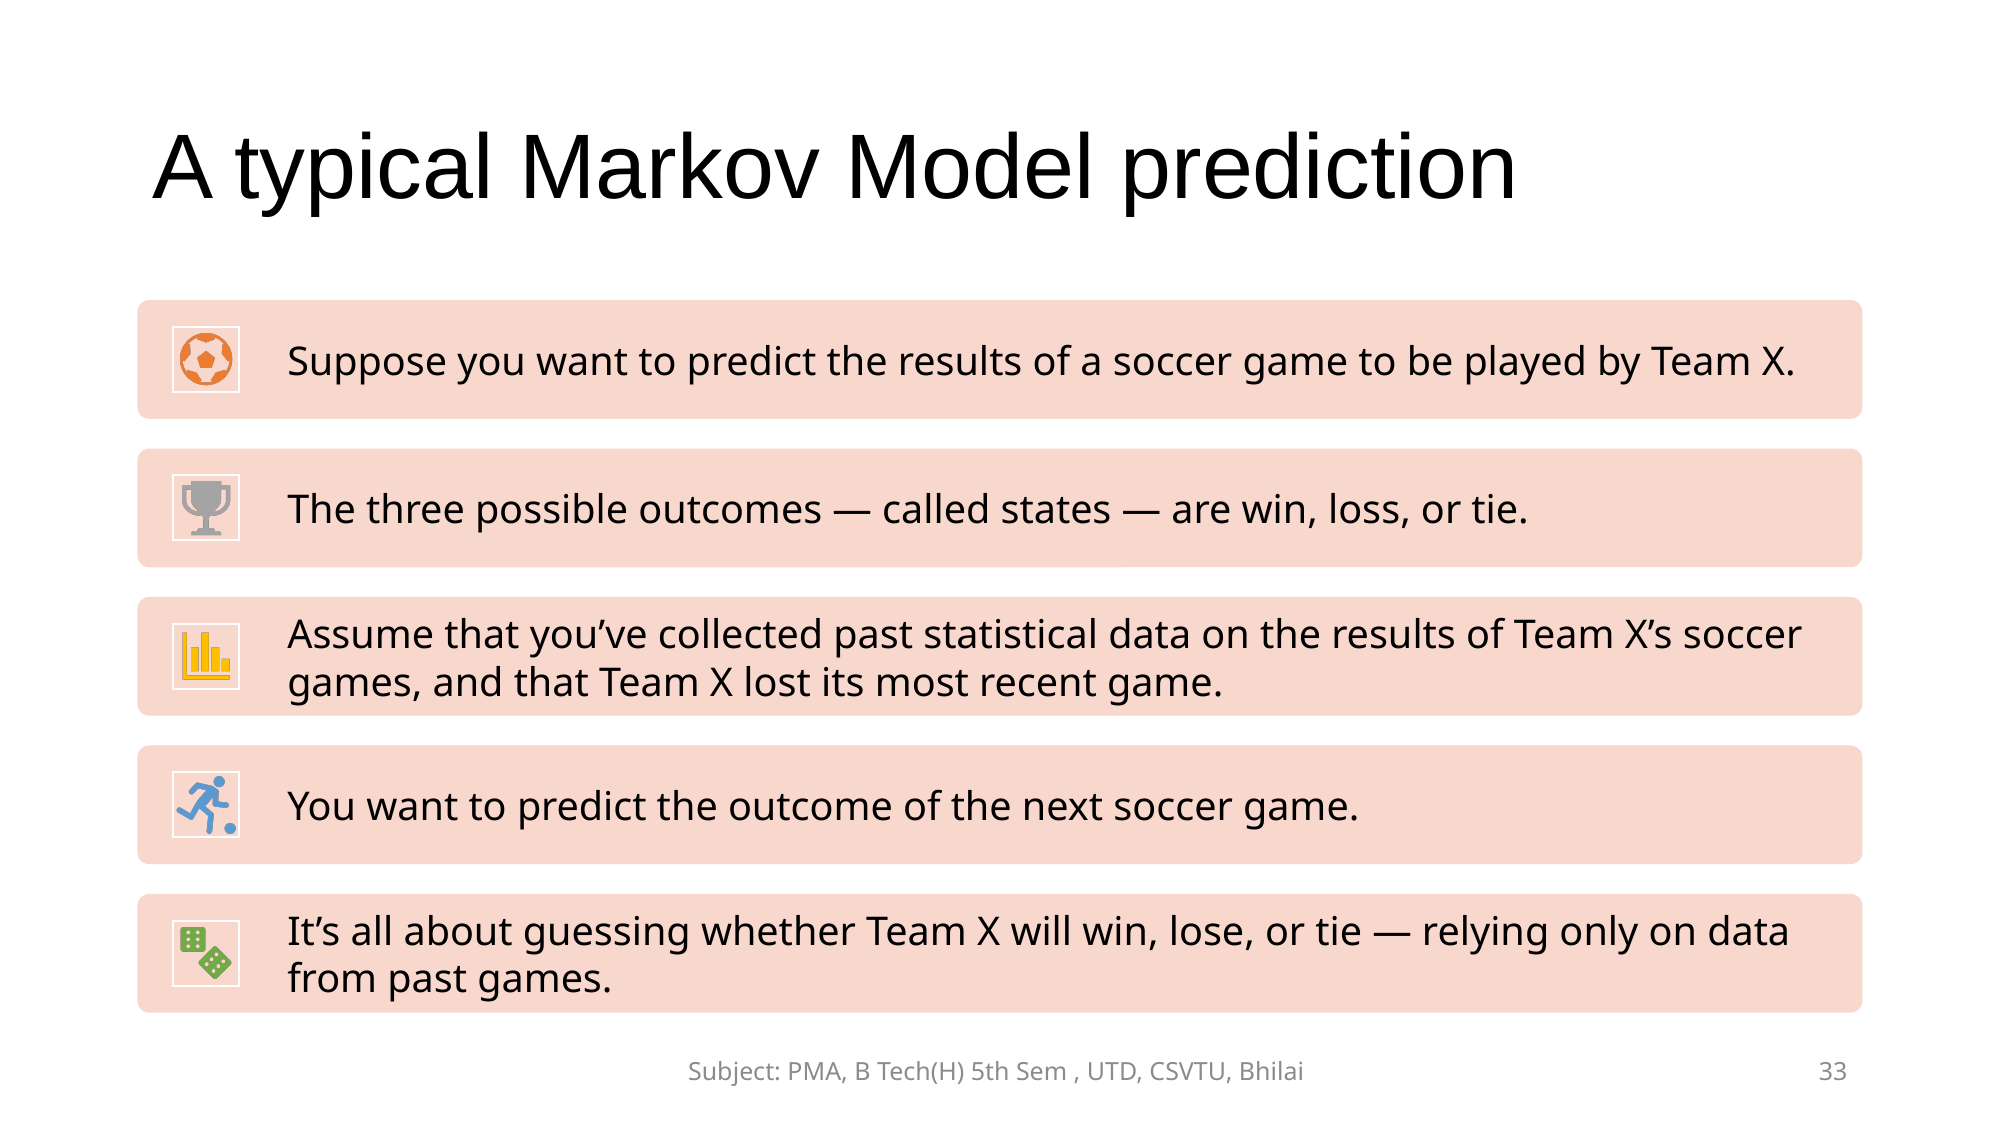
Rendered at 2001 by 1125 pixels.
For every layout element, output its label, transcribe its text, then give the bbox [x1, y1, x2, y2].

title A typical Markov Model prediction [137, 59, 1863, 278]
slide_number 33 [1412, 1042, 1863, 1103]
footer Subject: PMA, B Tech(H) 5th Sem , UTD, CSVTU, Bhilai [662, 1042, 1338, 1103]
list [137, 299, 1863, 1014]
